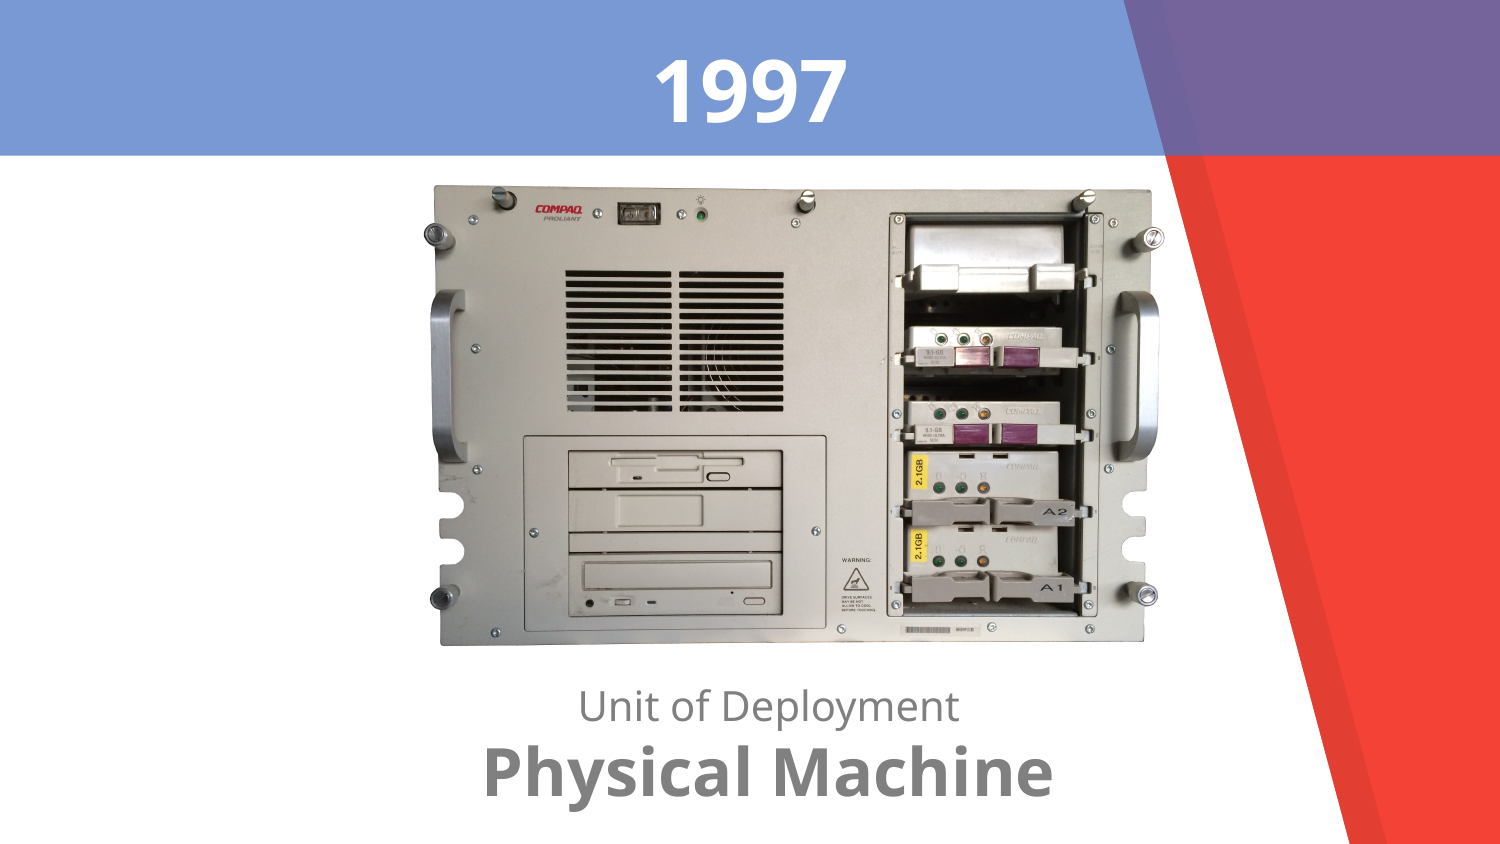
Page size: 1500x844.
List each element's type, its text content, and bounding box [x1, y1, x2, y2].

text_box 1997 [0, 0, 1500, 156]
text_box Unit of Deployment Physical Machine [0, 664, 1500, 812]
picture [416, 178, 1171, 652]
